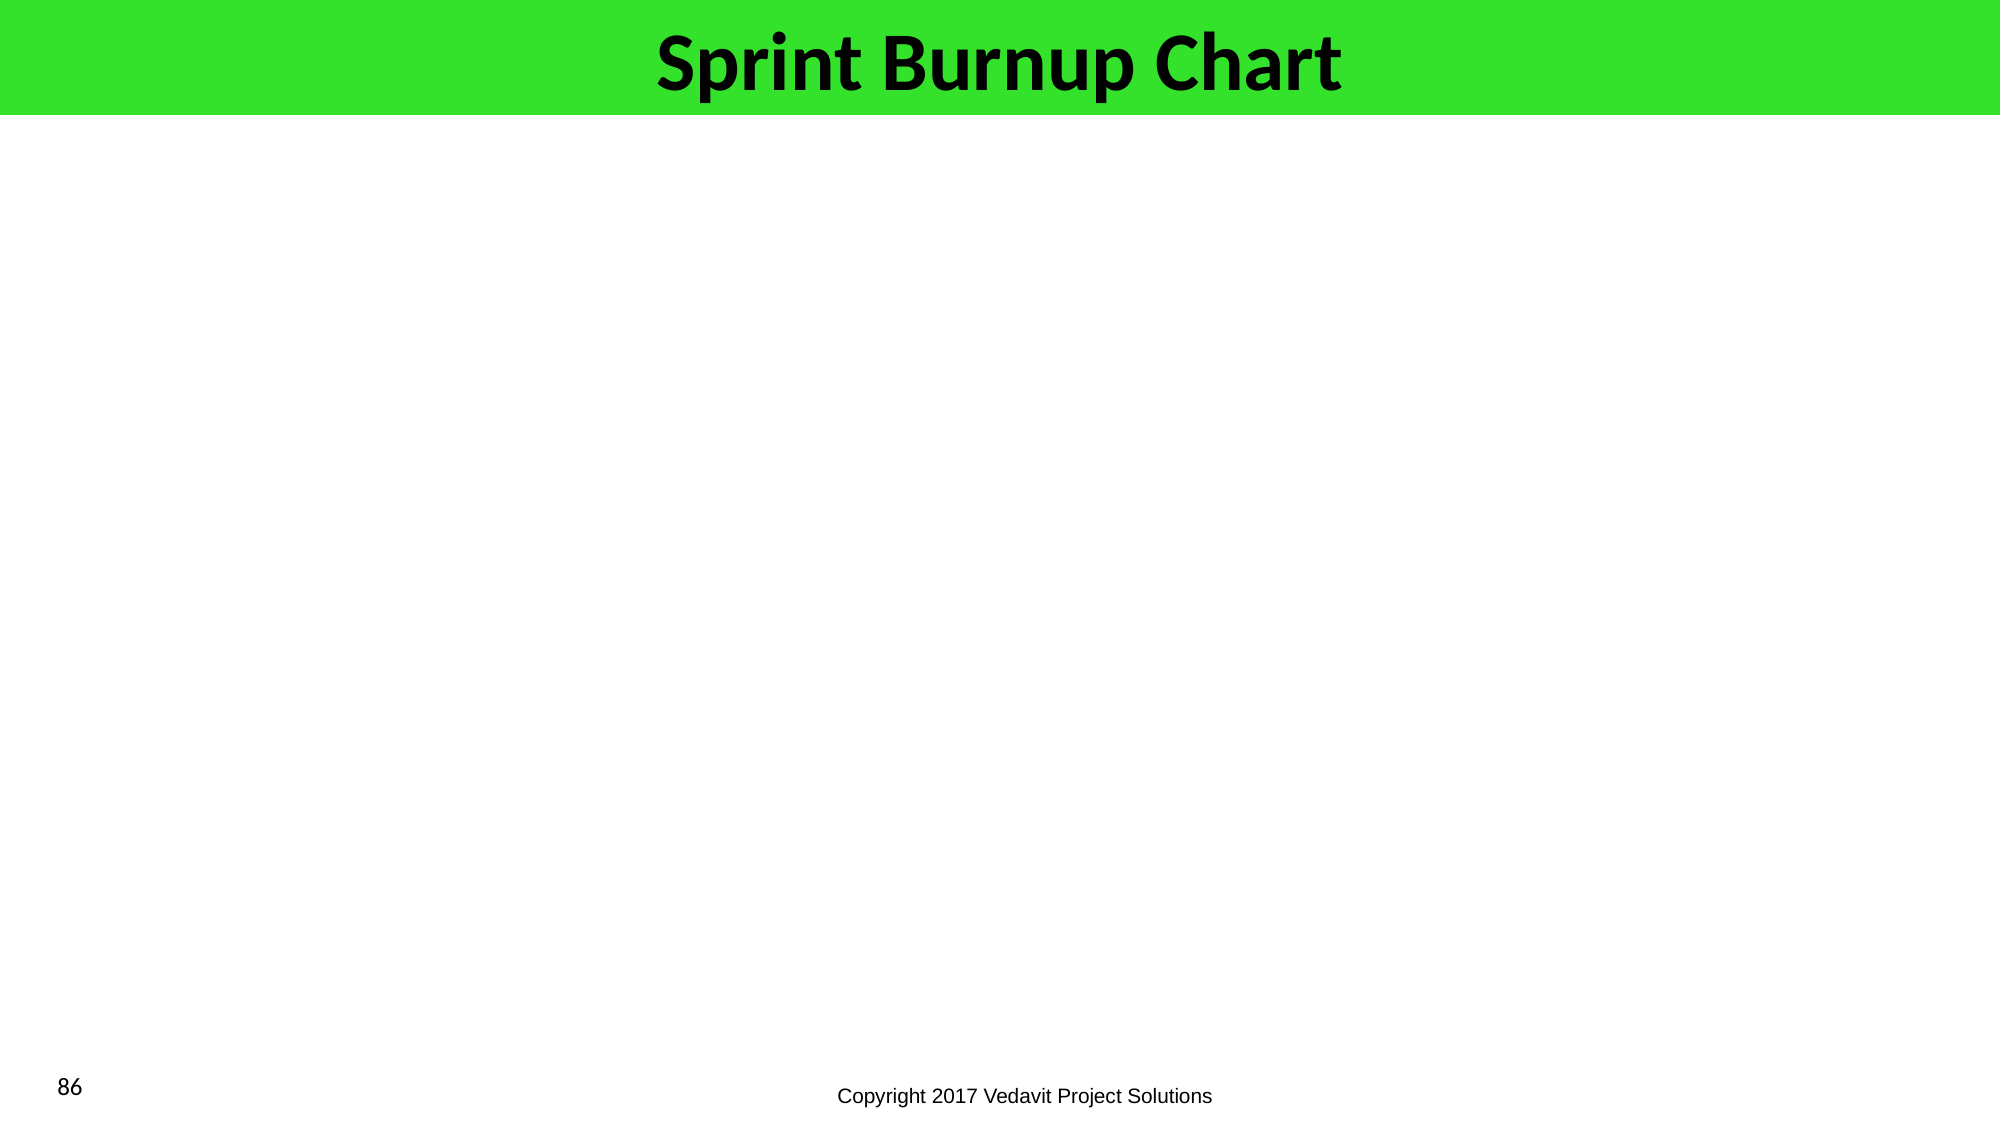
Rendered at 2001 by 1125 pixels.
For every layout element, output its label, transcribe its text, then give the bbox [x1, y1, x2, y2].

title Sprint Burnup Chart [0, 0, 2000, 115]
slide_number 86 [3, 1055, 137, 1116]
